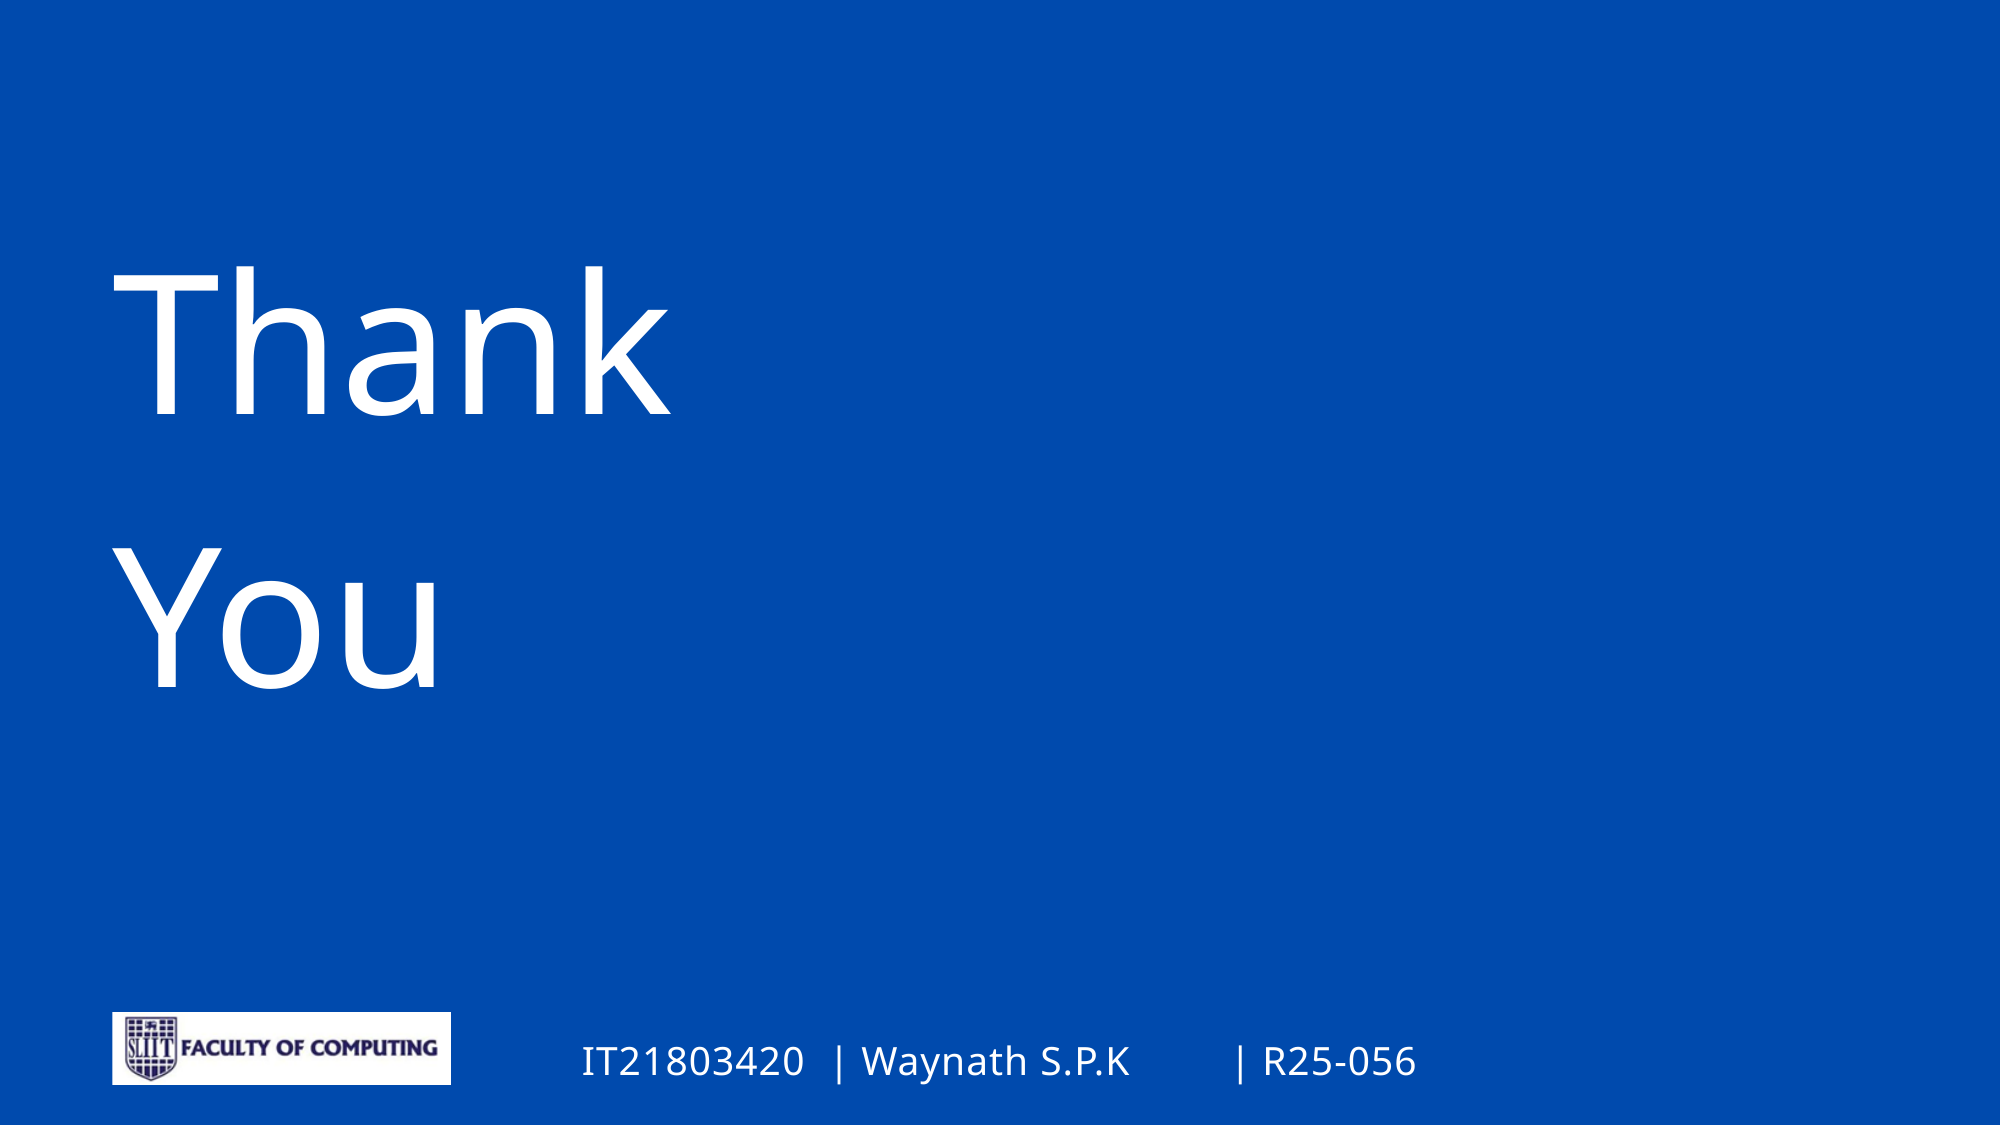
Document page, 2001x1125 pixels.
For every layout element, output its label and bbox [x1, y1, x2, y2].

text_box [111, 1006, 1418, 1086]
text_box [0, 0, 2000, 1125]
